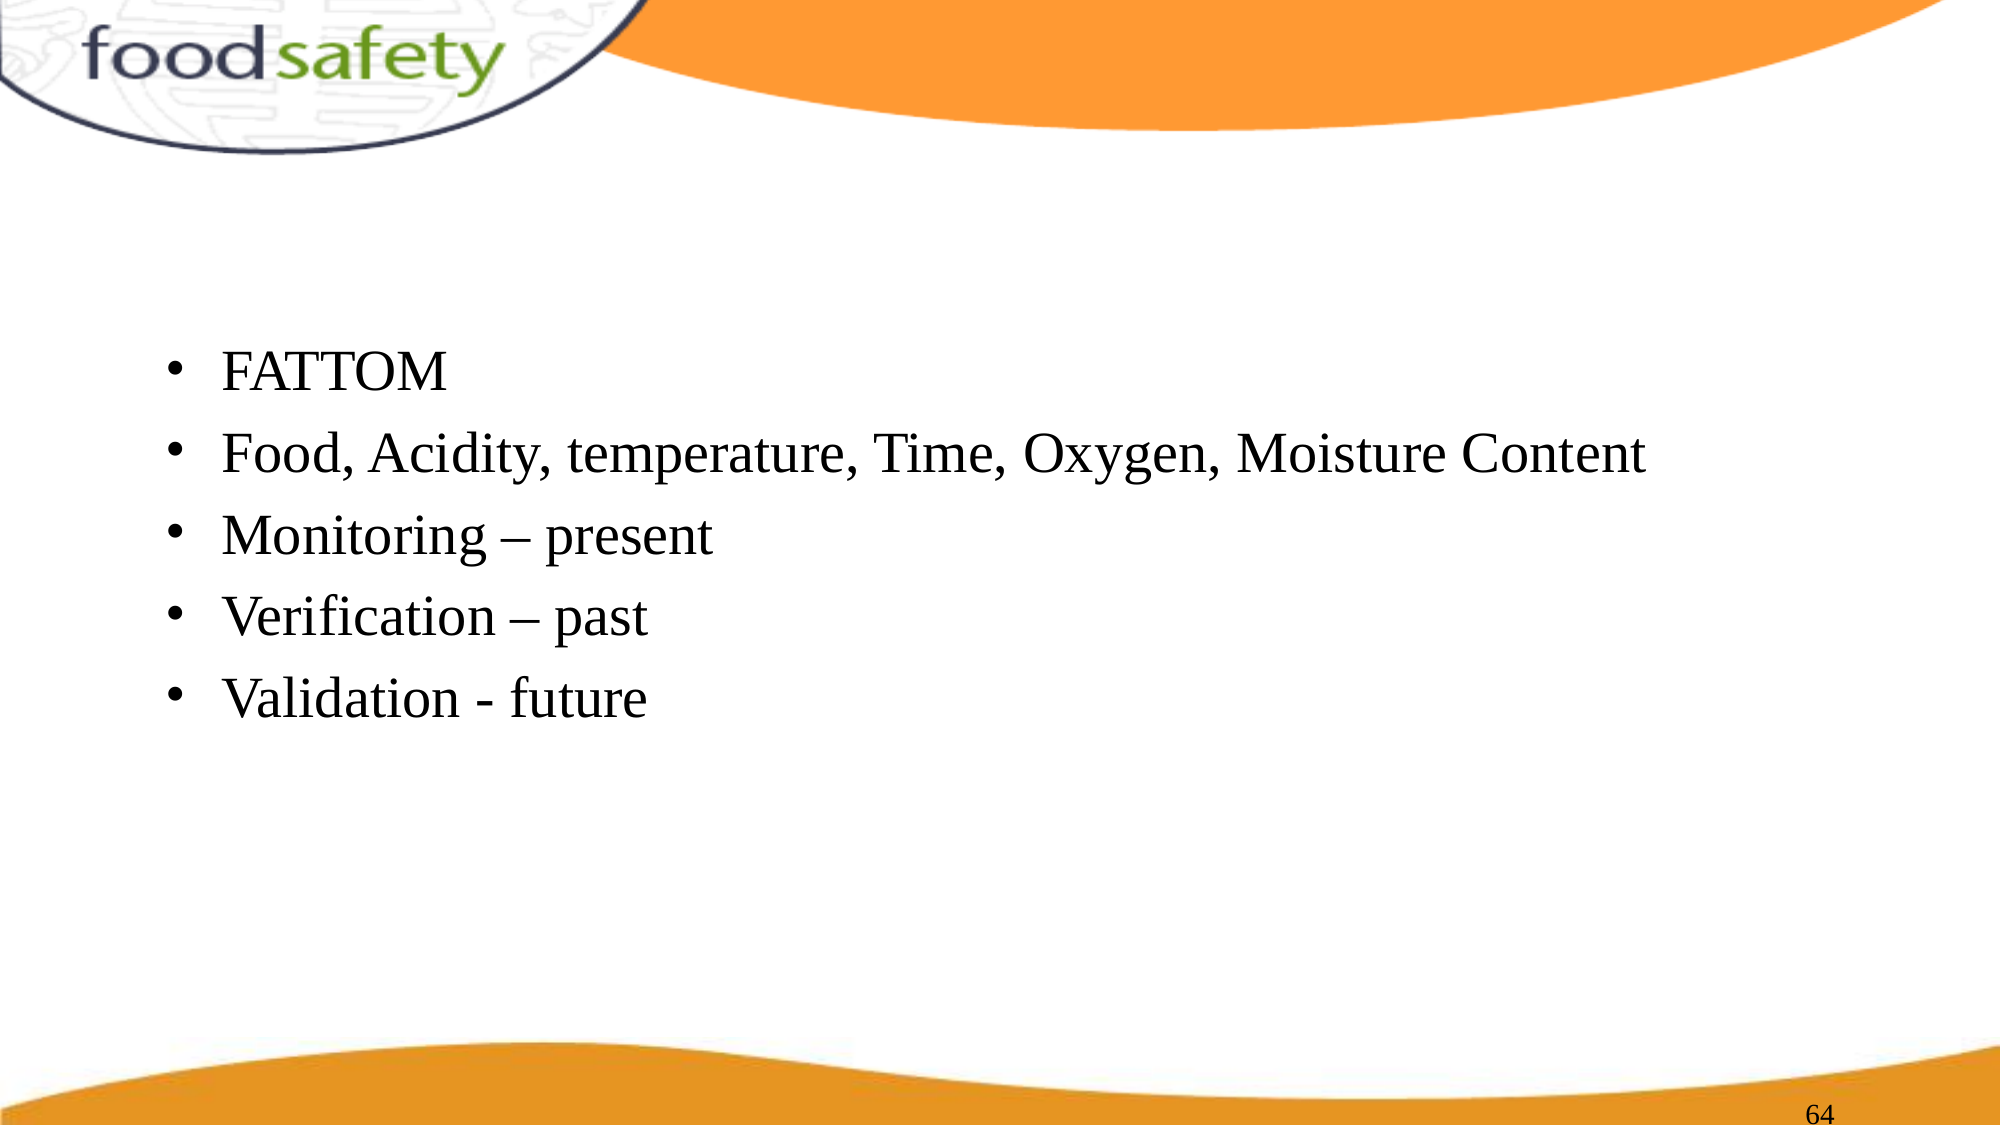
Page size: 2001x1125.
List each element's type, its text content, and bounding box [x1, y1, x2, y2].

slide_number ‹#› [1433, 1087, 1850, 1125]
picture [0, 0, 2000, 164]
picture [0, 1037, 2000, 1125]
list FATTOM Food, Acidity, temperature, Time, Oxygen, Moisture Content Monitoring – present Verification – past Validation - future [150, 324, 1850, 1000]
